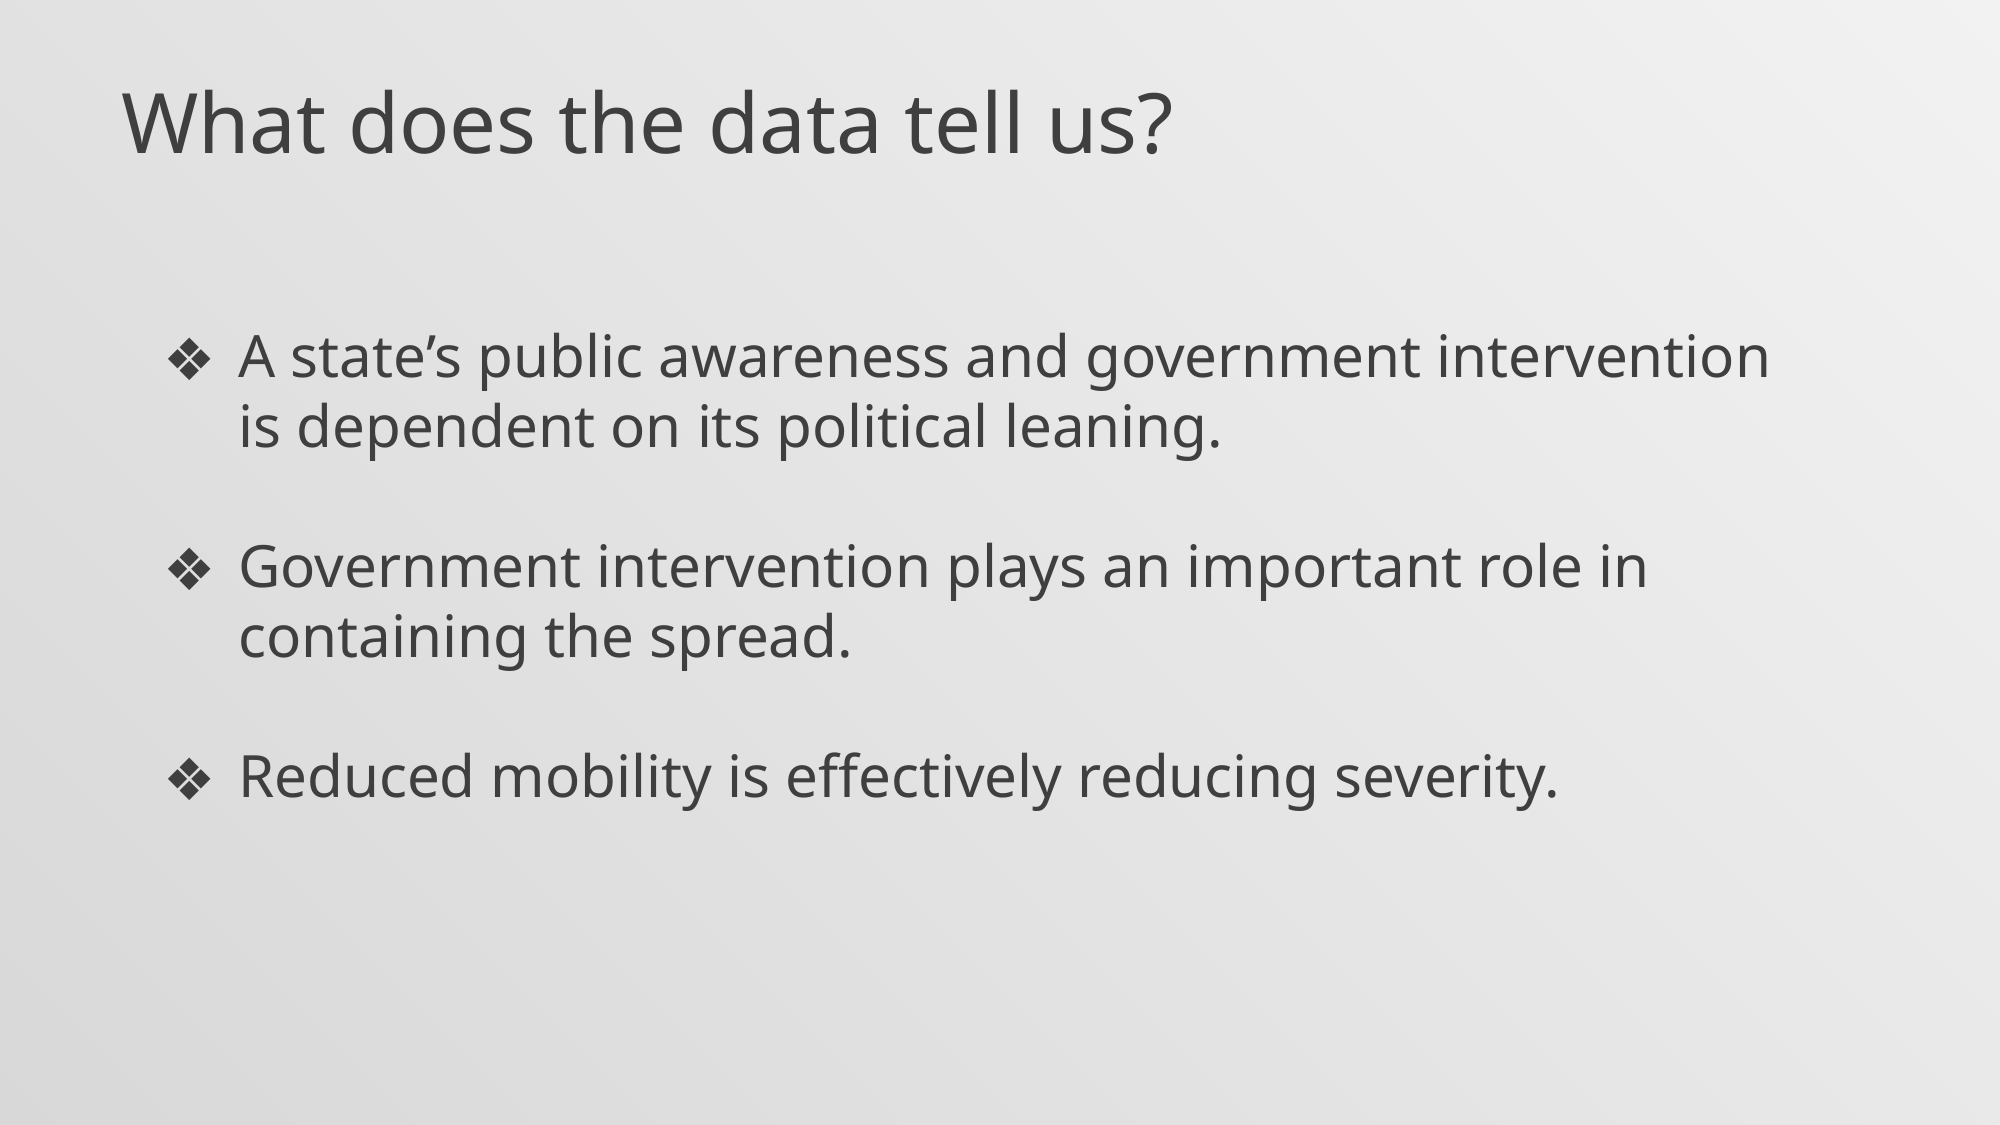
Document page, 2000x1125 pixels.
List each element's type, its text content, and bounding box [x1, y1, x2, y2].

text_box A state’s public awareness and government intervention is dependent on its political leaning. Government intervention plays an important role in containing the spread. Reduced mobility is effectively reducing severity. [73, 303, 1795, 970]
text_box What does the data tell us? [105, 74, 1649, 303]
